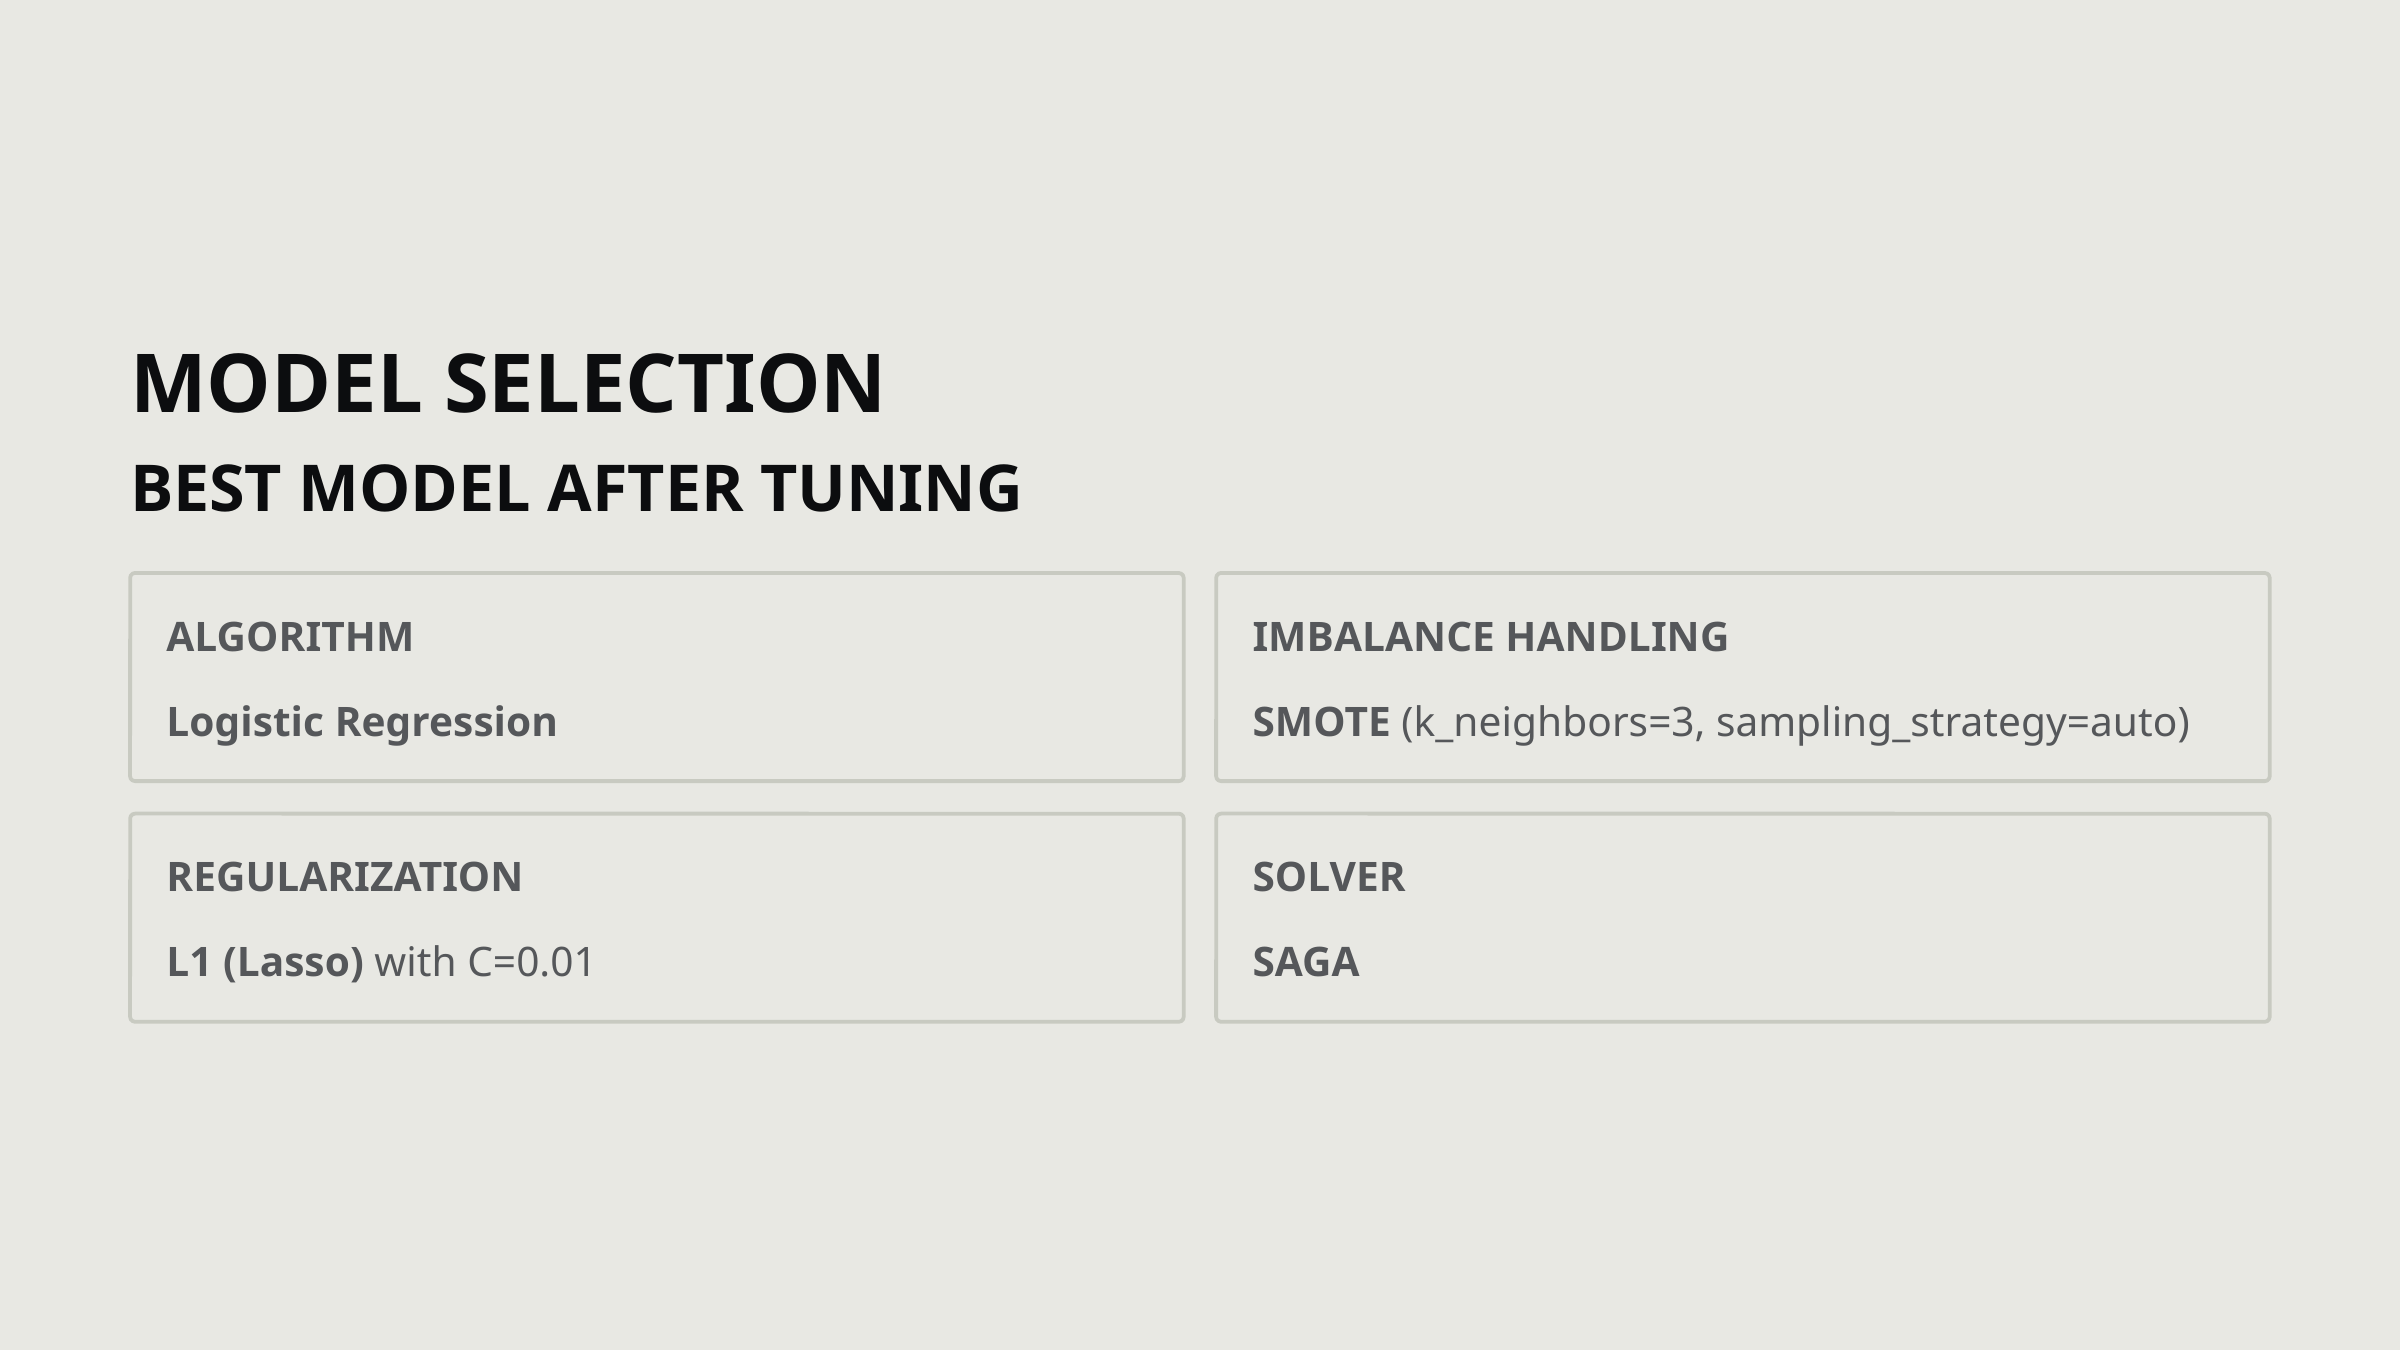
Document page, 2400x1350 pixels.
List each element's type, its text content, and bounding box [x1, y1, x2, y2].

text_box [1216, 813, 2270, 1022]
text_box REGULARIZATION [166, 849, 575, 901]
text_box [130, 813, 1184, 1022]
text_box Logistic Regression [166, 679, 1148, 745]
text_box MODEL SELECTION [130, 328, 962, 430]
text_box SAGA [1252, 920, 2234, 986]
text_box SOLVER [1252, 849, 1660, 901]
text_box L1 (Lasso) with C=0.01 [166, 920, 1148, 986]
text_box [1216, 572, 2270, 782]
text_box IMBALANCE HANDLING [1252, 609, 1777, 661]
text_box SMOTE (k_neighbors=3, sampling_strategy=auto) [1252, 679, 2234, 745]
text_box [130, 572, 1184, 782]
text_box ALGORITHM [166, 609, 574, 661]
text_box BEST MODEL AFTER TUNING [130, 442, 1113, 525]
